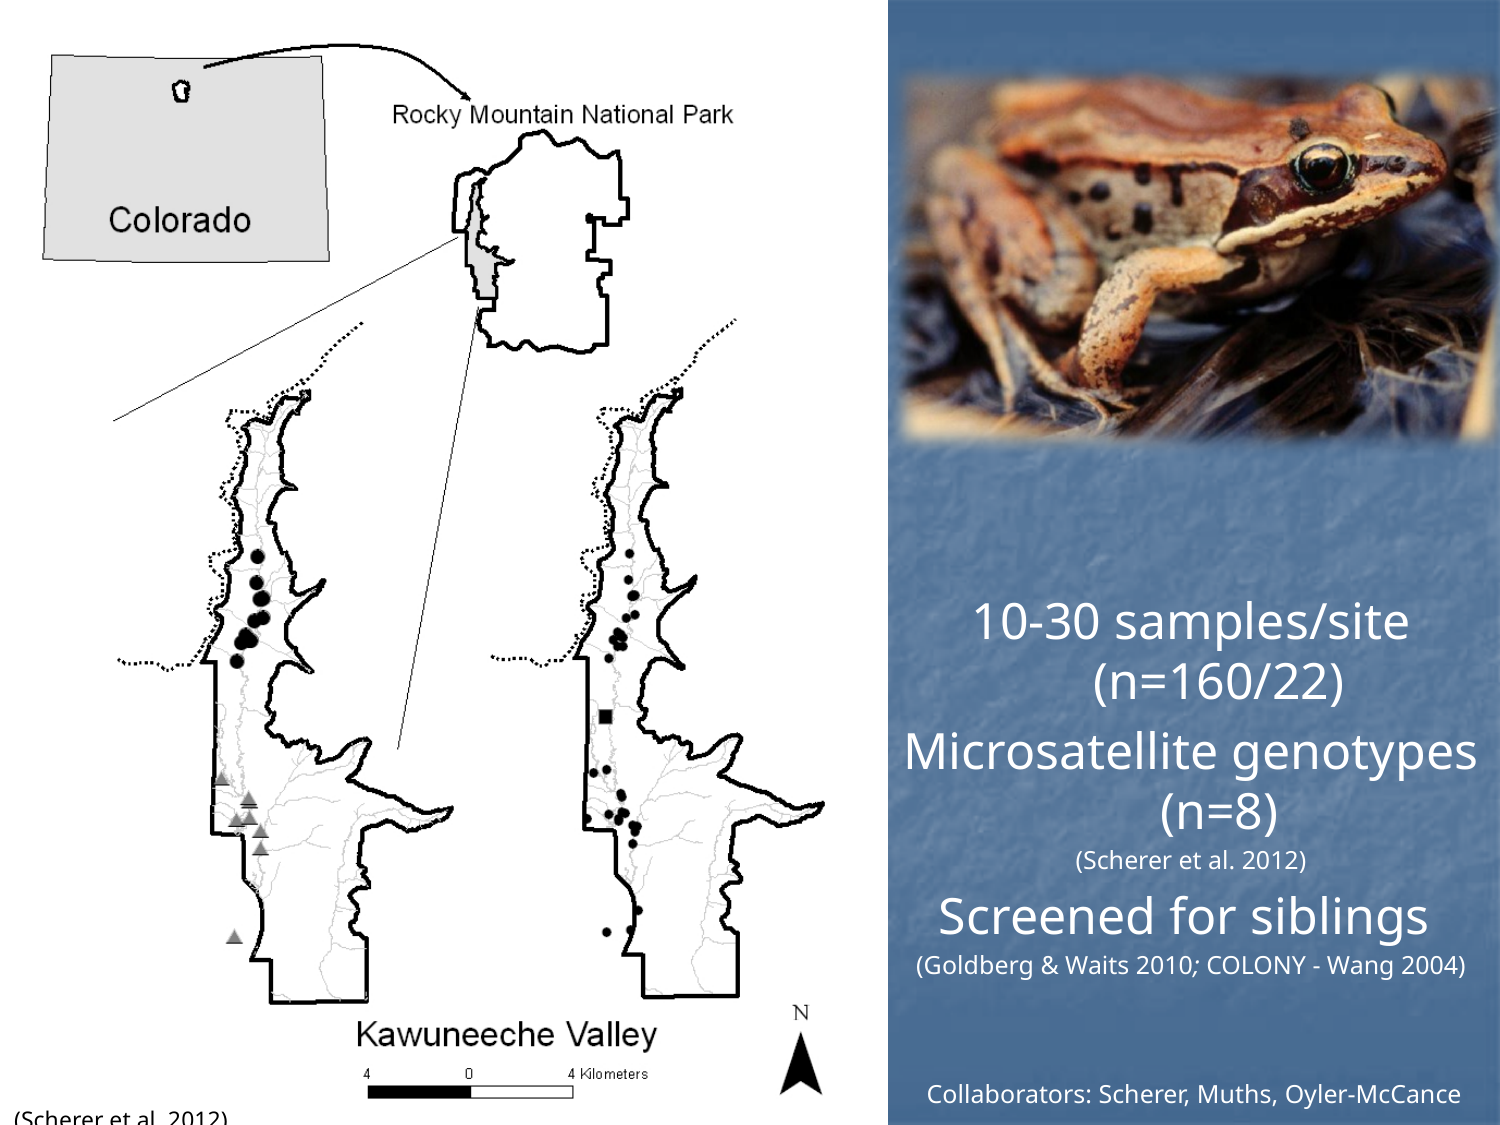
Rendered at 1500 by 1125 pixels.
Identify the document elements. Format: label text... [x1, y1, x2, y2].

text_box 10-30 samples/site (n=160/22) Microsatellite genotypes (n=8) (Scherer et al. 2012) Screened for siblings (Goldberg & Waits 2010; COLONY - Wang 2004) [891, 512, 1497, 1088]
text_box Collaborators: Scherer, Muths, Oyler-McCance [911, 1070, 1478, 1116]
picture [0, 0, 1500, 1125]
